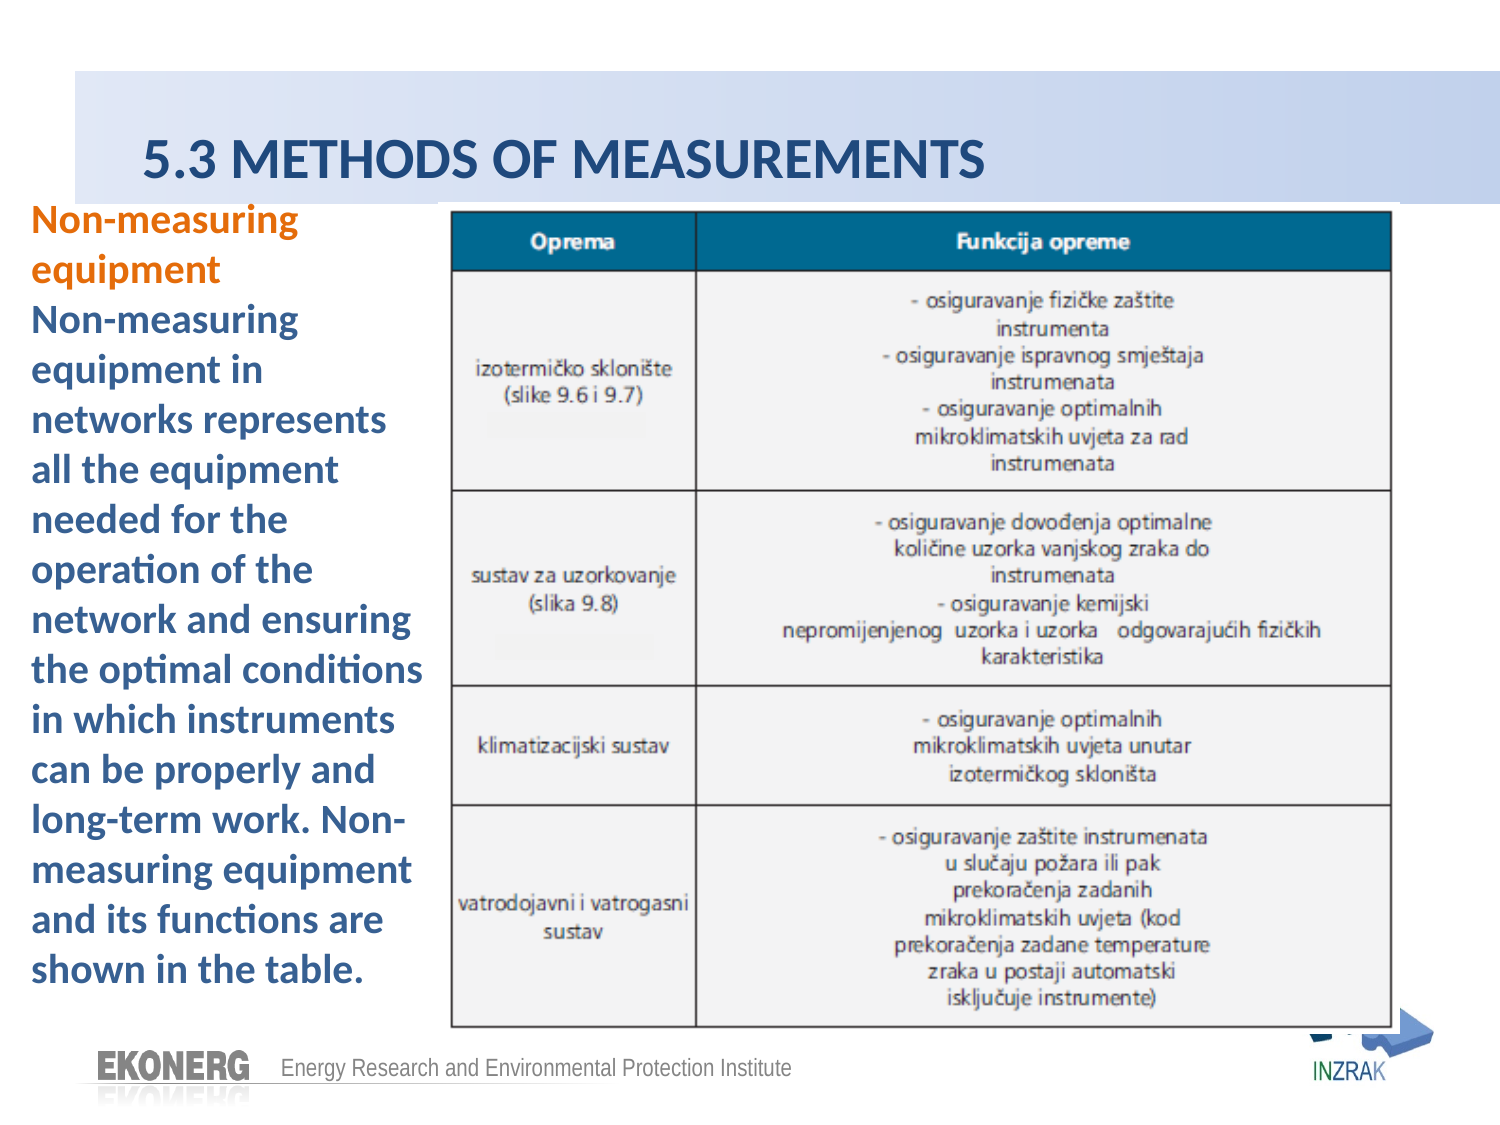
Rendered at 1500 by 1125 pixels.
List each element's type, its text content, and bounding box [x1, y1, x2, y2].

text_box Non-measuring equipment Non-measuring equipment in networks represents all the equipment needed for the operation of the network and ensuring the optimal conditions in which instruments can be properly and long-term work. Non-measuring equipment and its functions are shown in the table. [16, 184, 443, 1000]
picture [437, 202, 1434, 1088]
title 5.3 METHODS OF MEASUREMENTS [75, 71, 1500, 204]
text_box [61, 1038, 874, 1112]
